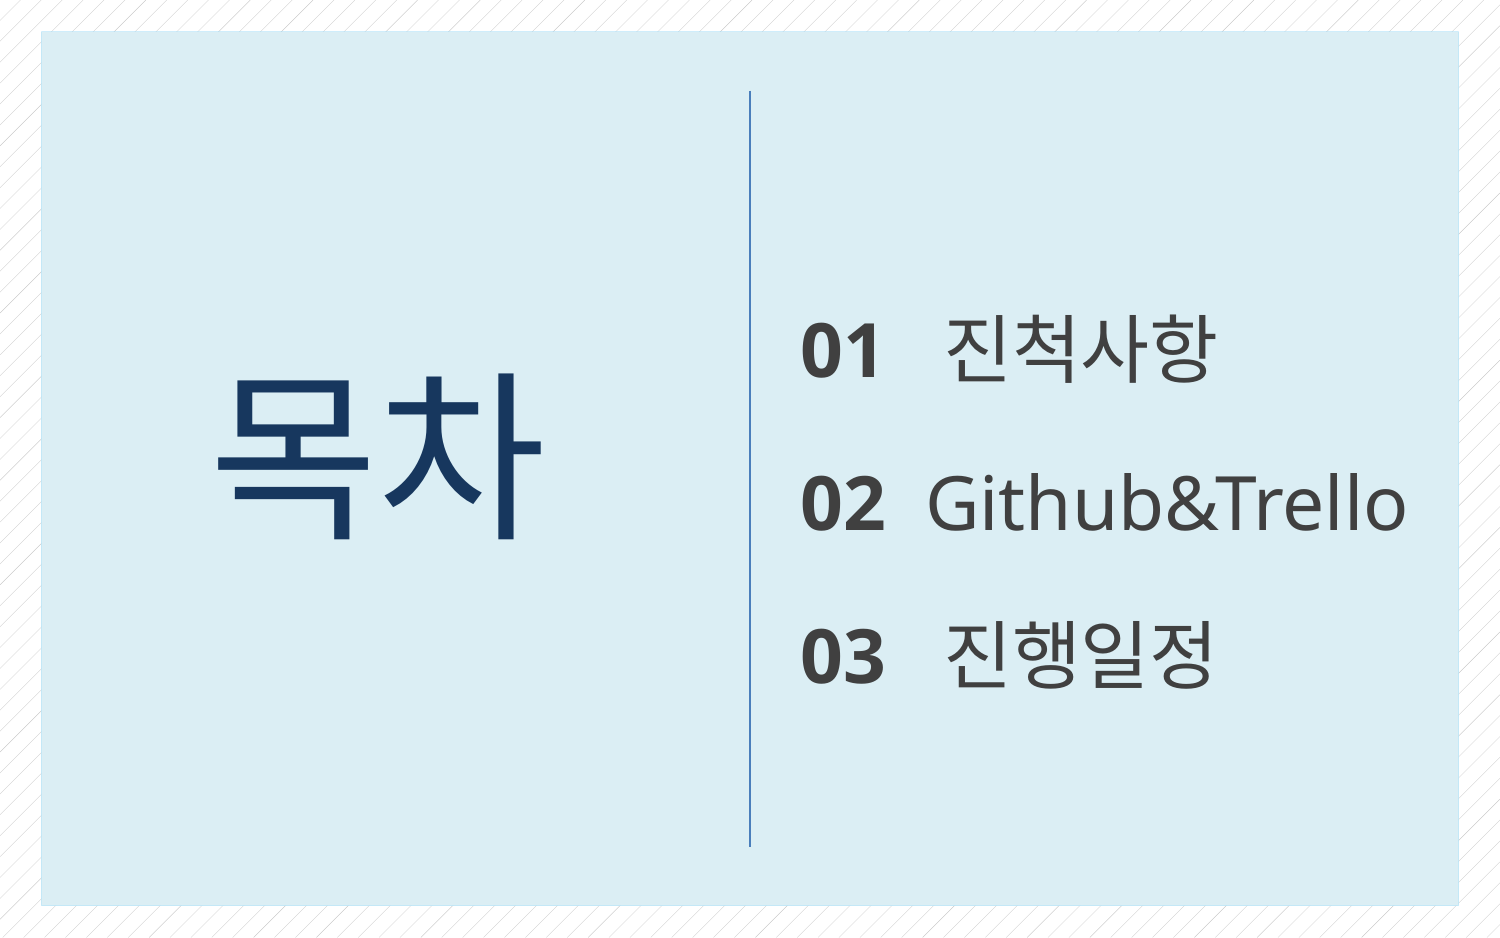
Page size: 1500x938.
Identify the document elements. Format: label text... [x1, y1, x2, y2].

title 목차 [53, 374, 703, 531]
text_box 01 진척사항 02 Github&Trello 03 진행일정 [785, 232, 1471, 707]
